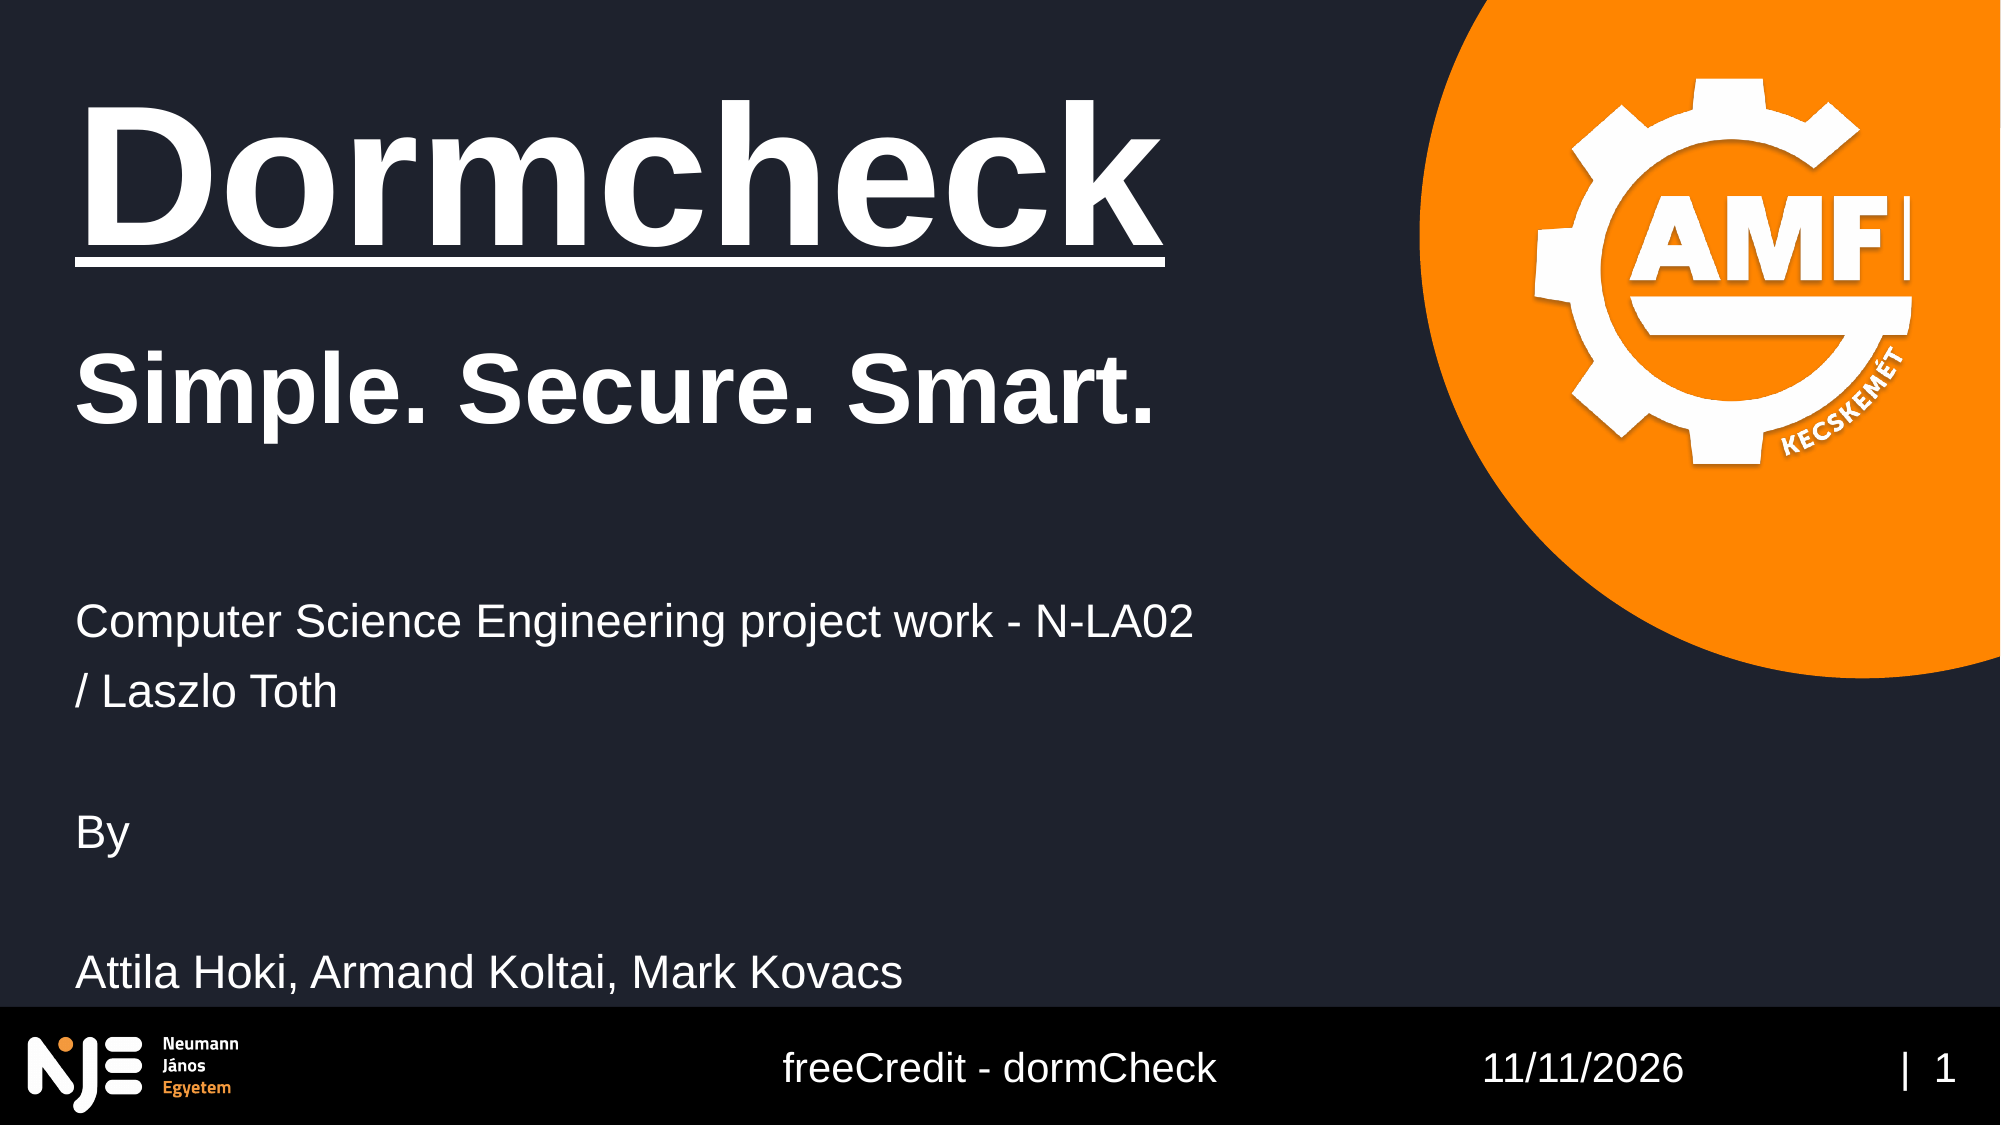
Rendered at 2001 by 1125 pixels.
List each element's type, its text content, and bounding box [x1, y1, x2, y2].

footer freeCredit - dormCheck [662, 1036, 1338, 1096]
picture [27, 1026, 238, 1120]
list Dormcheck [60, 65, 1360, 568]
slide_number | 1 [1834, 1036, 1972, 1096]
picture [1526, 74, 1924, 475]
text_box Simple. Secure. Smart. [60, 316, 1316, 452]
list Computer Science Engineering project work - N-LA02 / Laszlo Toth By Attila Hoki, Armand Koltai, Mark Kovacs [60, 589, 1360, 1008]
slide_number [1466, 1036, 1706, 1096]
